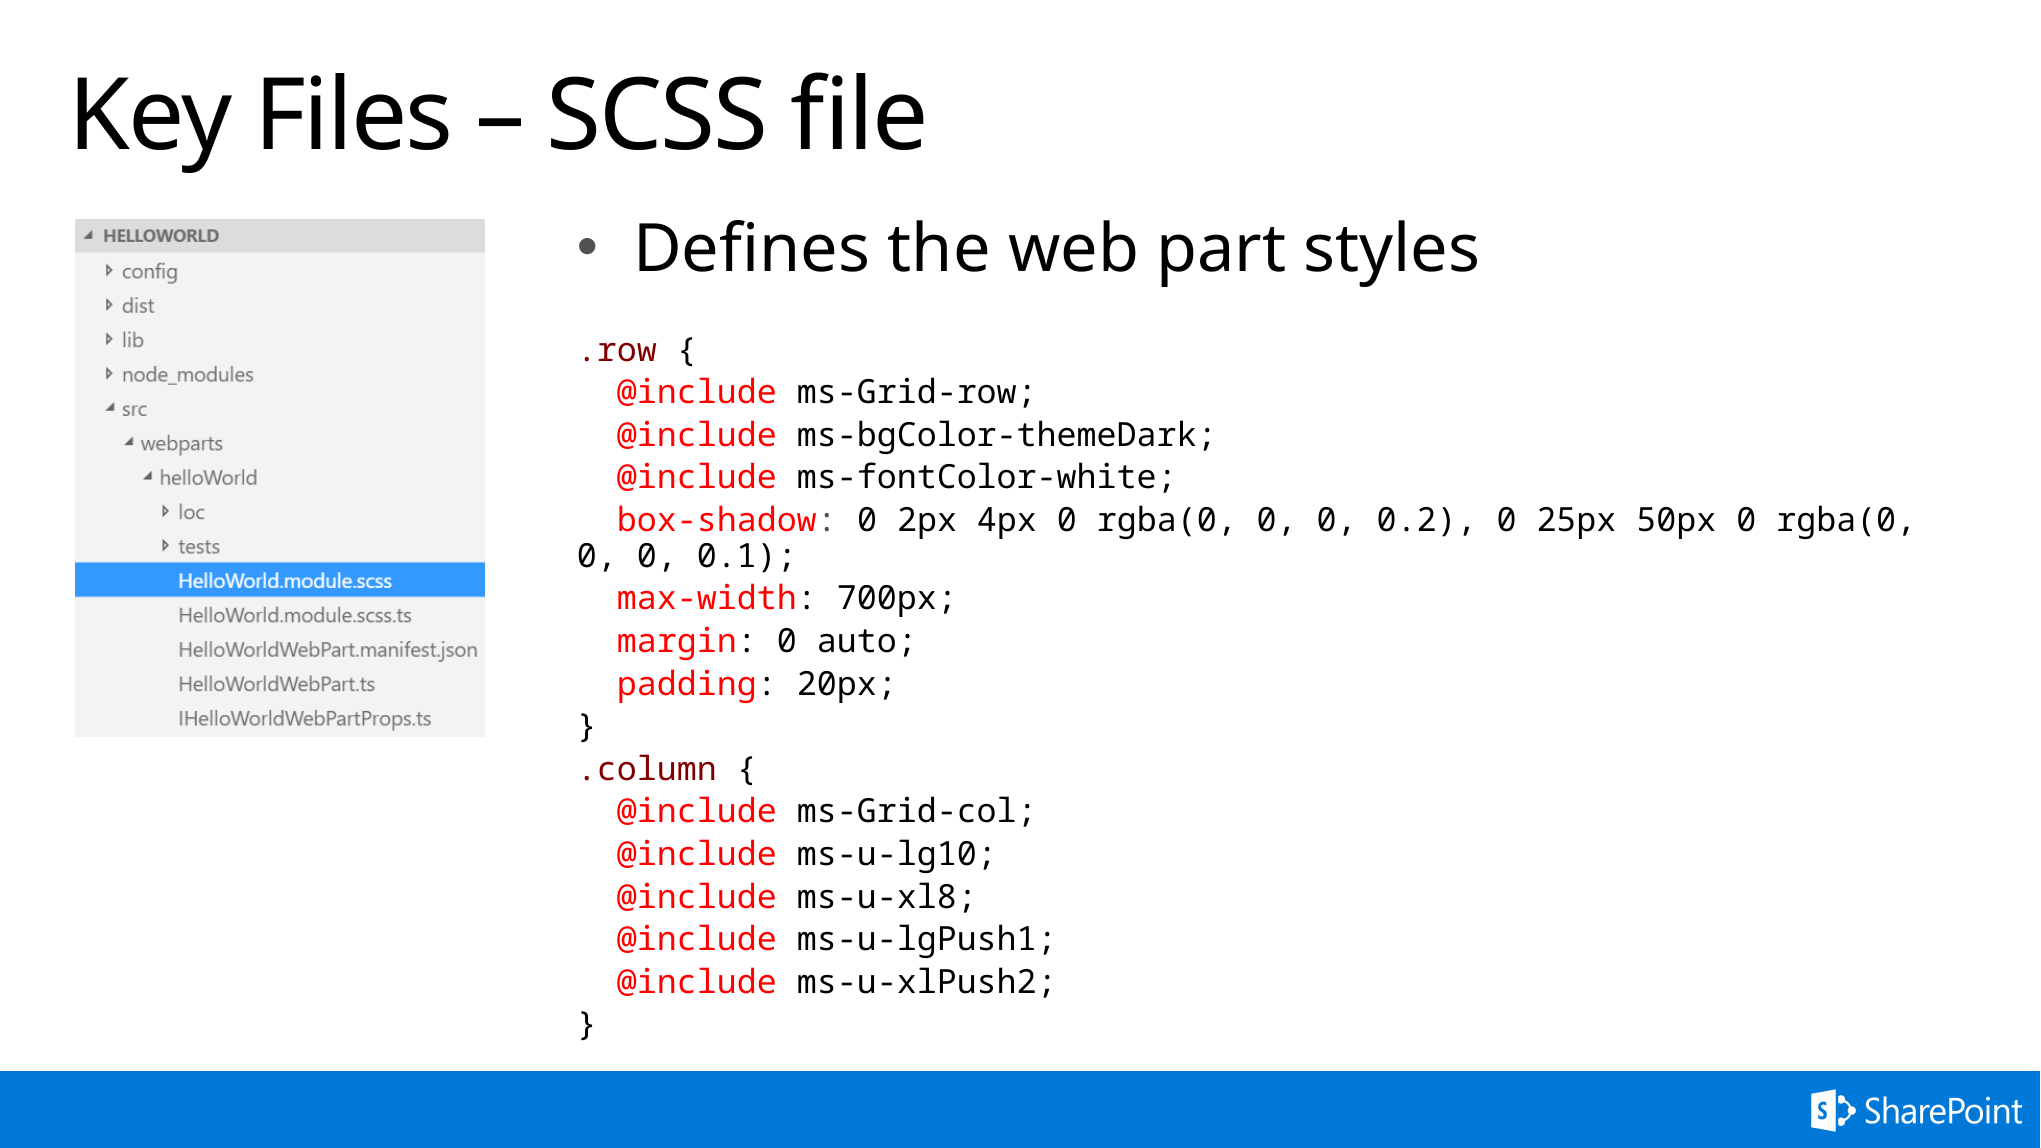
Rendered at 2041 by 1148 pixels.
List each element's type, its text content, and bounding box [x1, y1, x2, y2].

list Defines the web part styles .row { @include ms-Grid-row; @include ms-bgColor-themeDark; @include ms-fontColor-white; box-shadow: 0 2px 4px 0 rgba(0, 0, 0, 0.2), 0 25px 50px 0 rgba(0, 0, 0, 0.1); max-width: 700px; margin: 0 auto; padding: 20px; } .column { @include ms-Grid-col; @include ms-u-lg10; @include ms-u-xl8; @include ms-u-lgPush1; @include ms-u-xlPush2; } [552, 199, 1995, 1130]
picture [74, 219, 485, 738]
title Key Files – SCSS file [45, 48, 1996, 199]
picture [1793, 1071, 2040, 1148]
